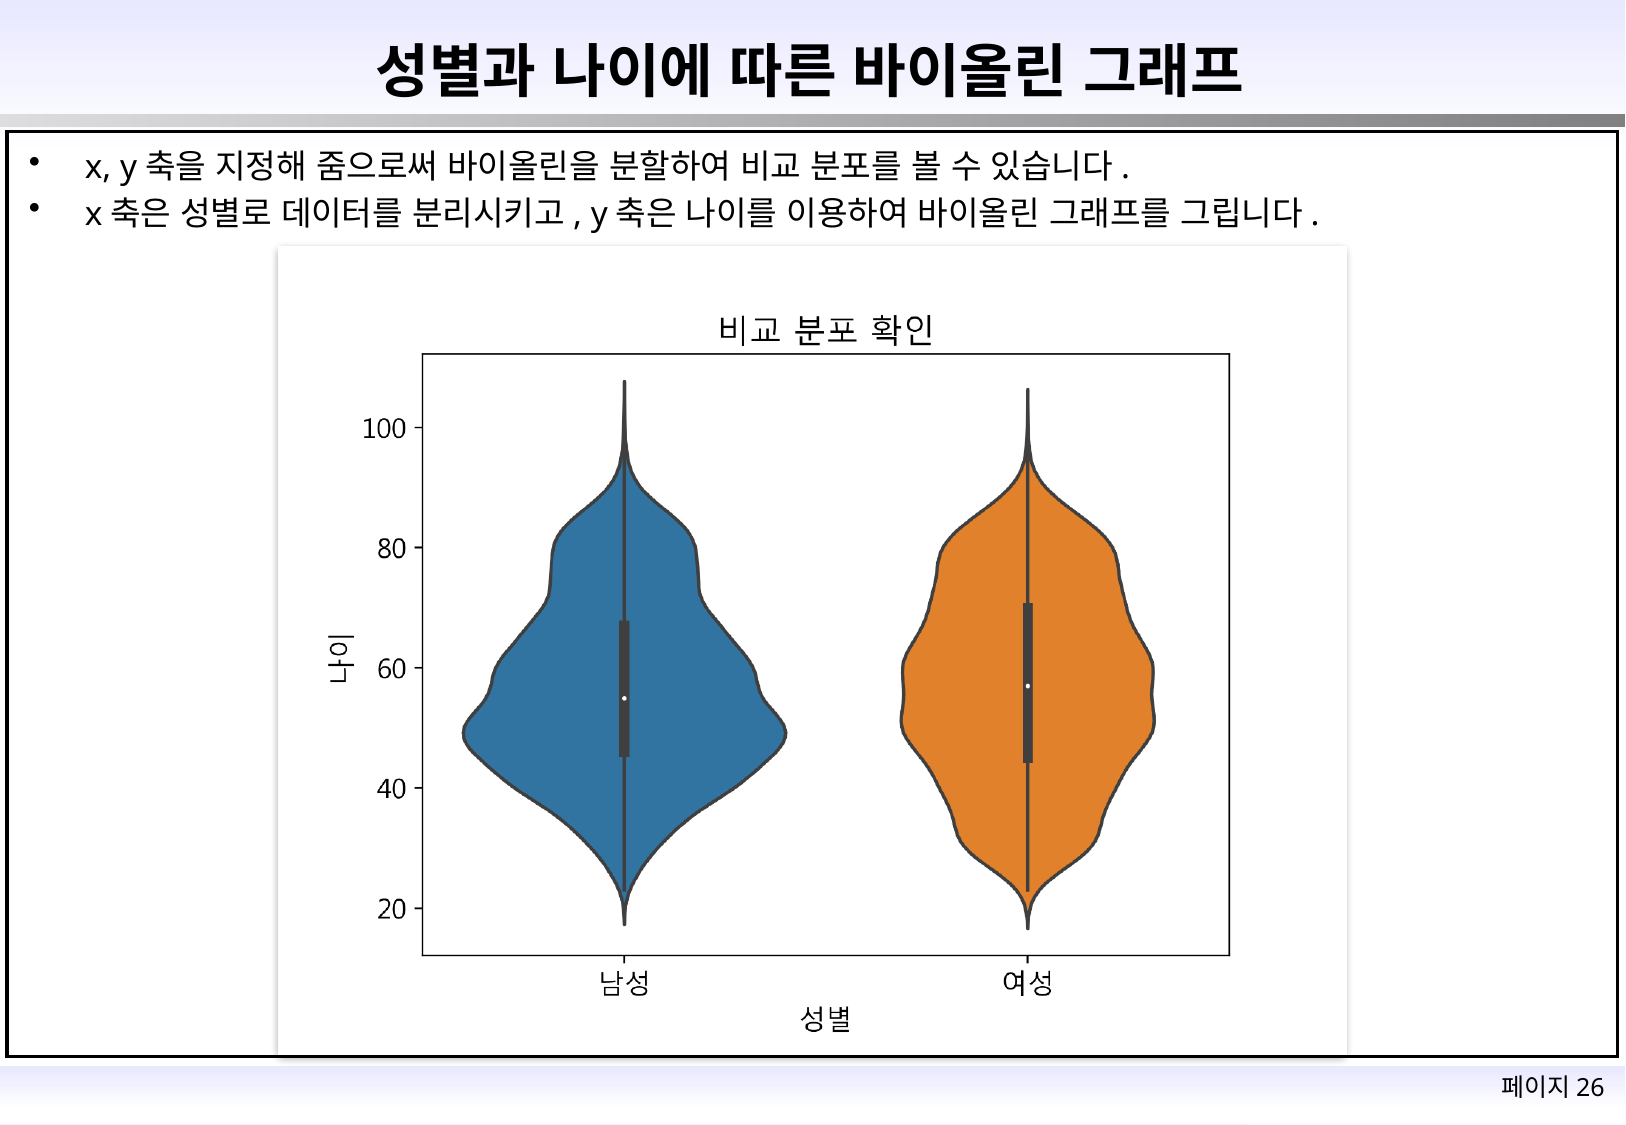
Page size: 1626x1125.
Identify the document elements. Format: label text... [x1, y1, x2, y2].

list x, y축을 지정해 줌으로써 바이올린을 분할하여 비교 분포를 볼 수 있습니다. x축은 성별로 데이터를 분리시키고, y축은 나이를 이용하여 바이올린 그래프를 그립니다. [13, 137, 1625, 791]
title 성별과 나이에 따른 바이올린 그래프 [207, 24, 1412, 113]
picture [292, 260, 1333, 1041]
